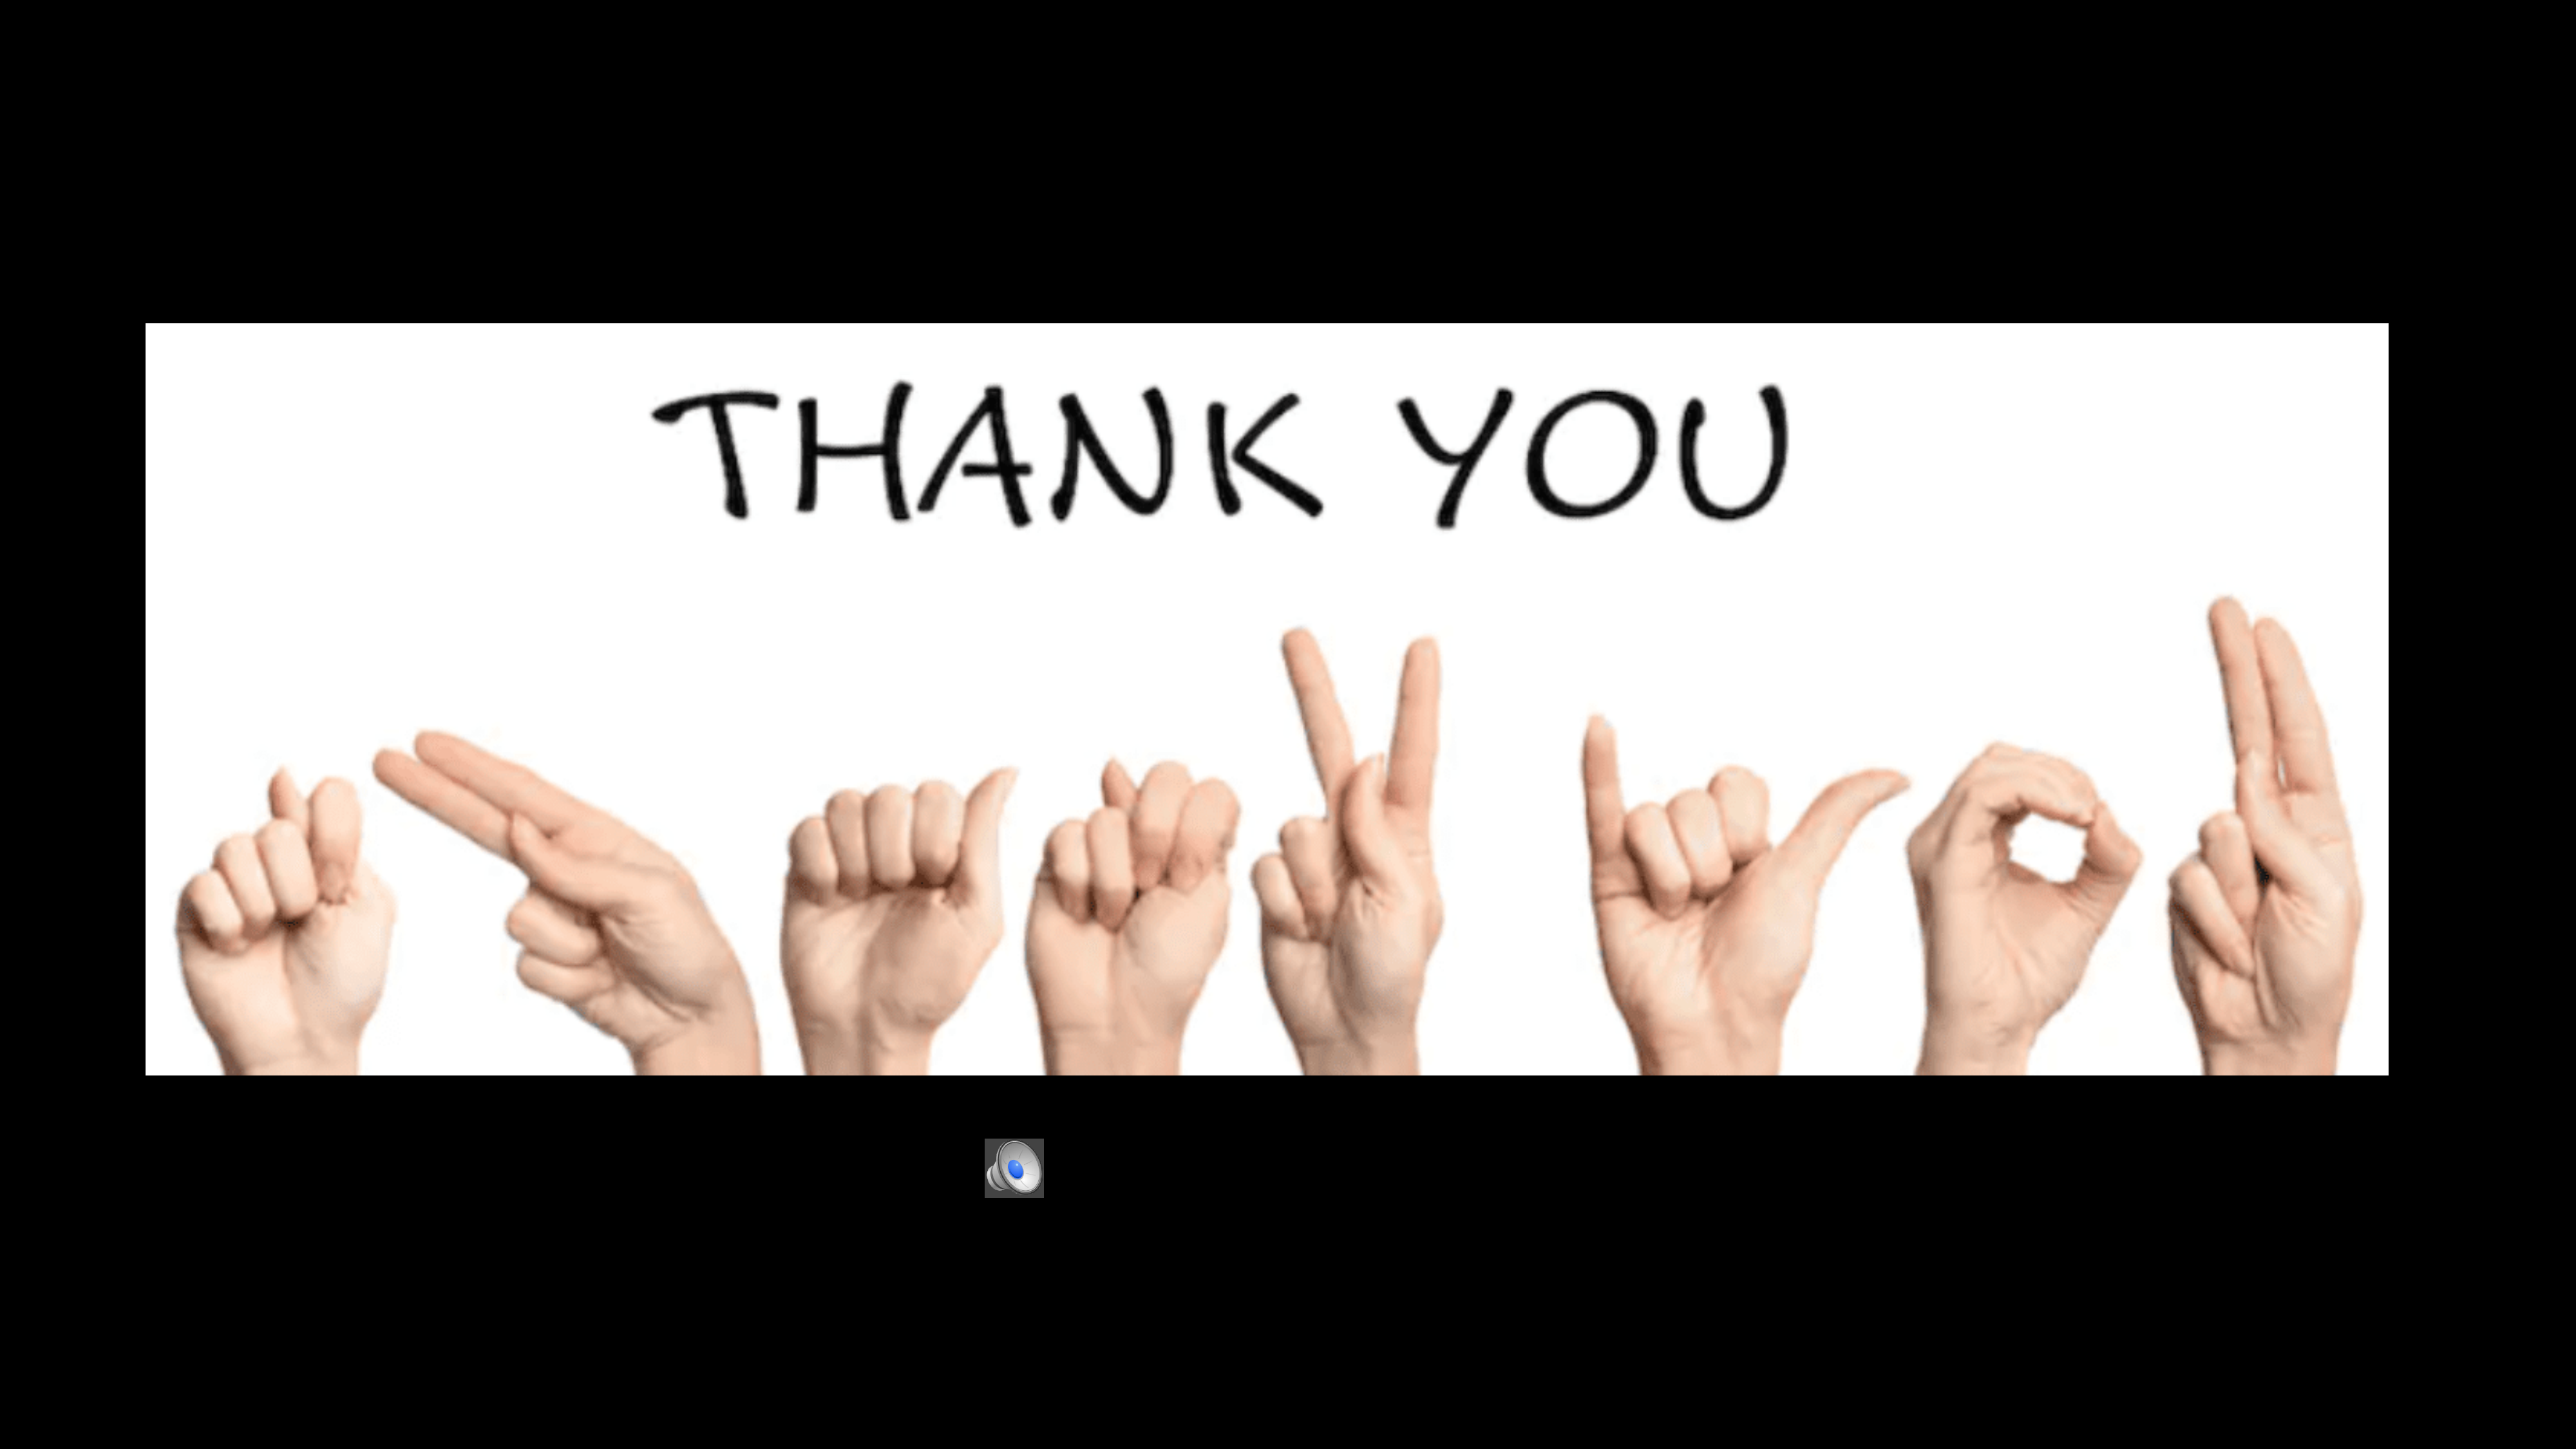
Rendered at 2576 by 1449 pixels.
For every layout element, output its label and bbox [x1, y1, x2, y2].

picture [145, 323, 2389, 1075]
picture [984, 1137, 1045, 1199]
